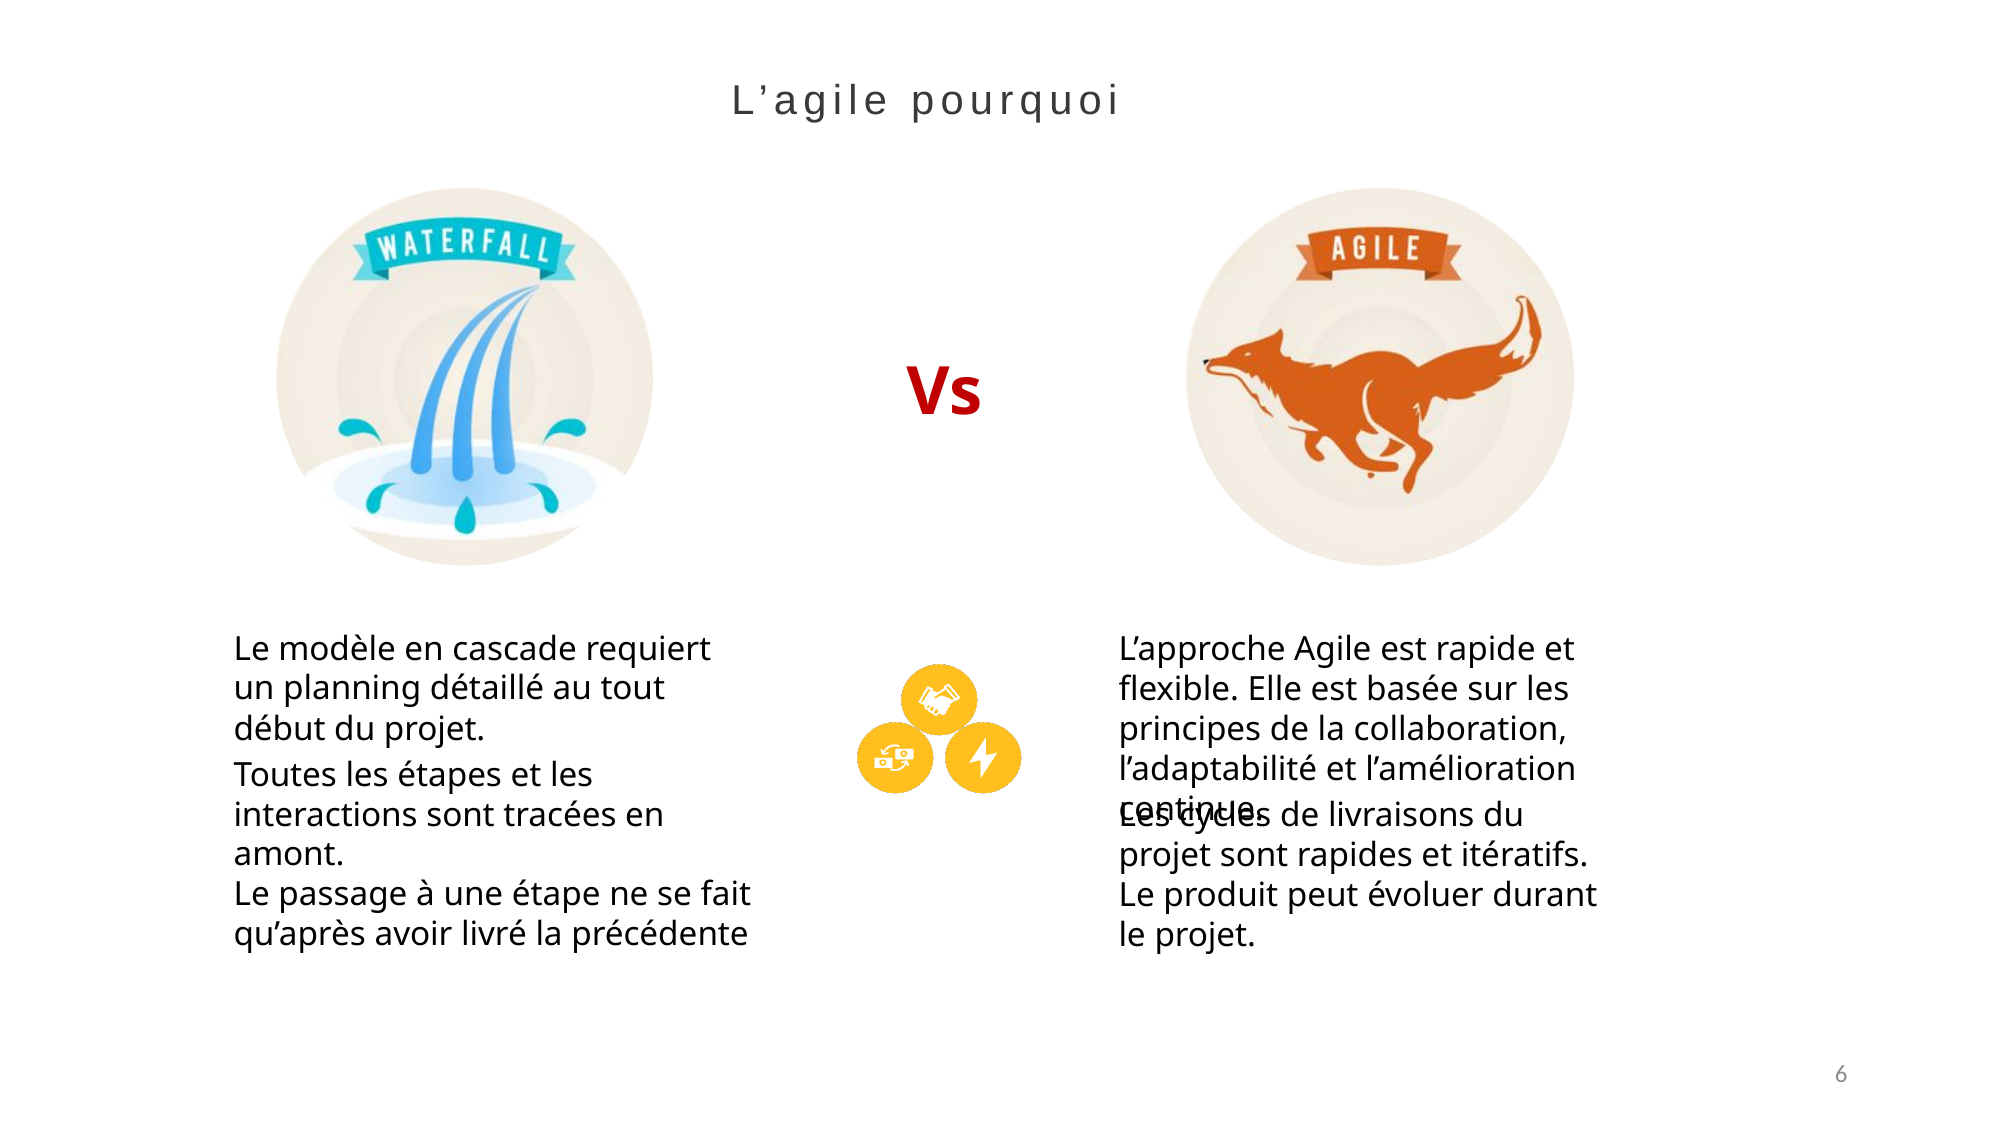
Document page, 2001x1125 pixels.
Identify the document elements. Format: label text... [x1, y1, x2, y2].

slide_number 6 [1412, 1042, 1863, 1103]
text_box Toutes les étapes et les interactions sont tracées en amont. Le passage à une étape ne se fait qu’après avoir livré la précédente [218, 745, 771, 960]
picture [275, 187, 654, 566]
text_box L’agile pourquoi [224, 71, 1625, 134]
text_box Vs [841, 340, 1048, 436]
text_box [845, 653, 1033, 804]
picture [1185, 187, 1575, 566]
text_box L’approche Agile est rapide et flexible. Elle est basée sur les principes de la collaboration, l’adaptabilité et l’amélioration continue. [1103, 620, 1656, 835]
text_box Le modèle en cascade requiert un planning détaillé au tout début du projet. [218, 619, 771, 745]
text_box Les cycles de livraisons du projet sont rapides et itératifs. Le produit peut évoluer durant le projet. [1103, 785, 1625, 961]
